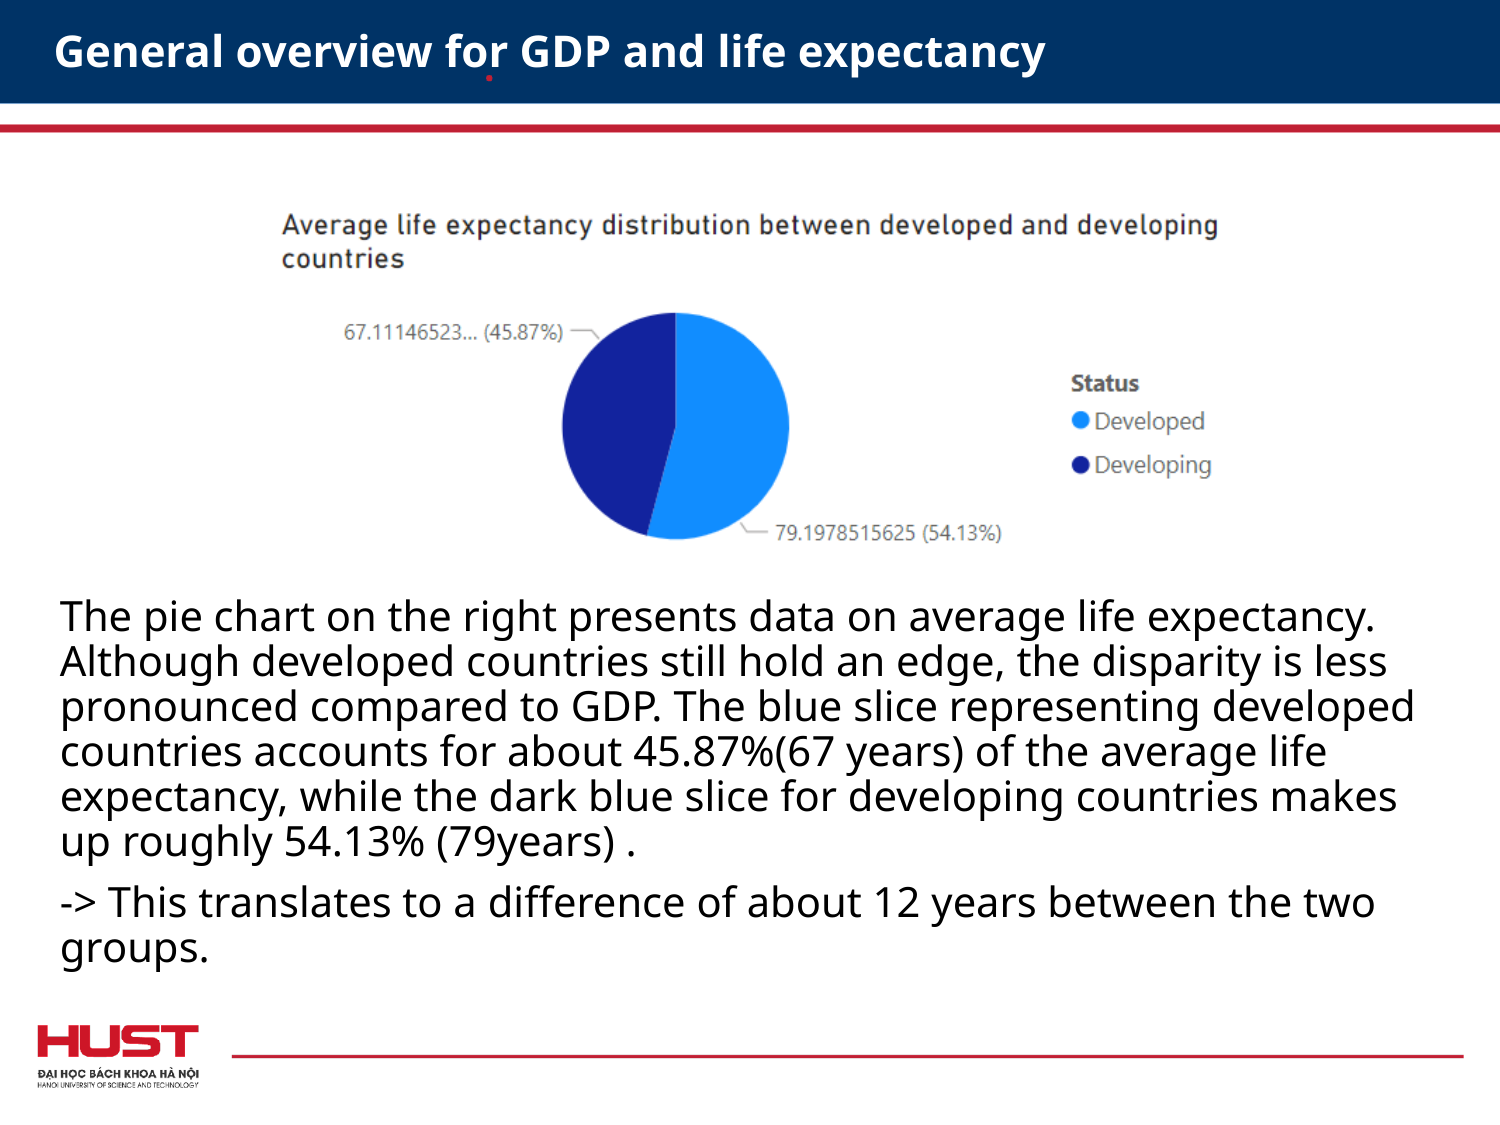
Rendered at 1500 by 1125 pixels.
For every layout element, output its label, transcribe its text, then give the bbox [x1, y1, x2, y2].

text_box General overview for GDP and life expectancy [38, 16, 1462, 91]
picture [0, 0, 1500, 1125]
list The pie chart on the right presents data on average life expectancy. Although developed countries still hold an edge, the disparity is less pronounced compared to GDP. The blue slice representing developed countries accounts for about 45.87%(67 years) of the average life expectancy, while the dark blue slice for developing countries makes up roughly 54.13% (79years) . -> This translates to a difference of about 12 years between the two groups. [38, 157, 1462, 1000]
